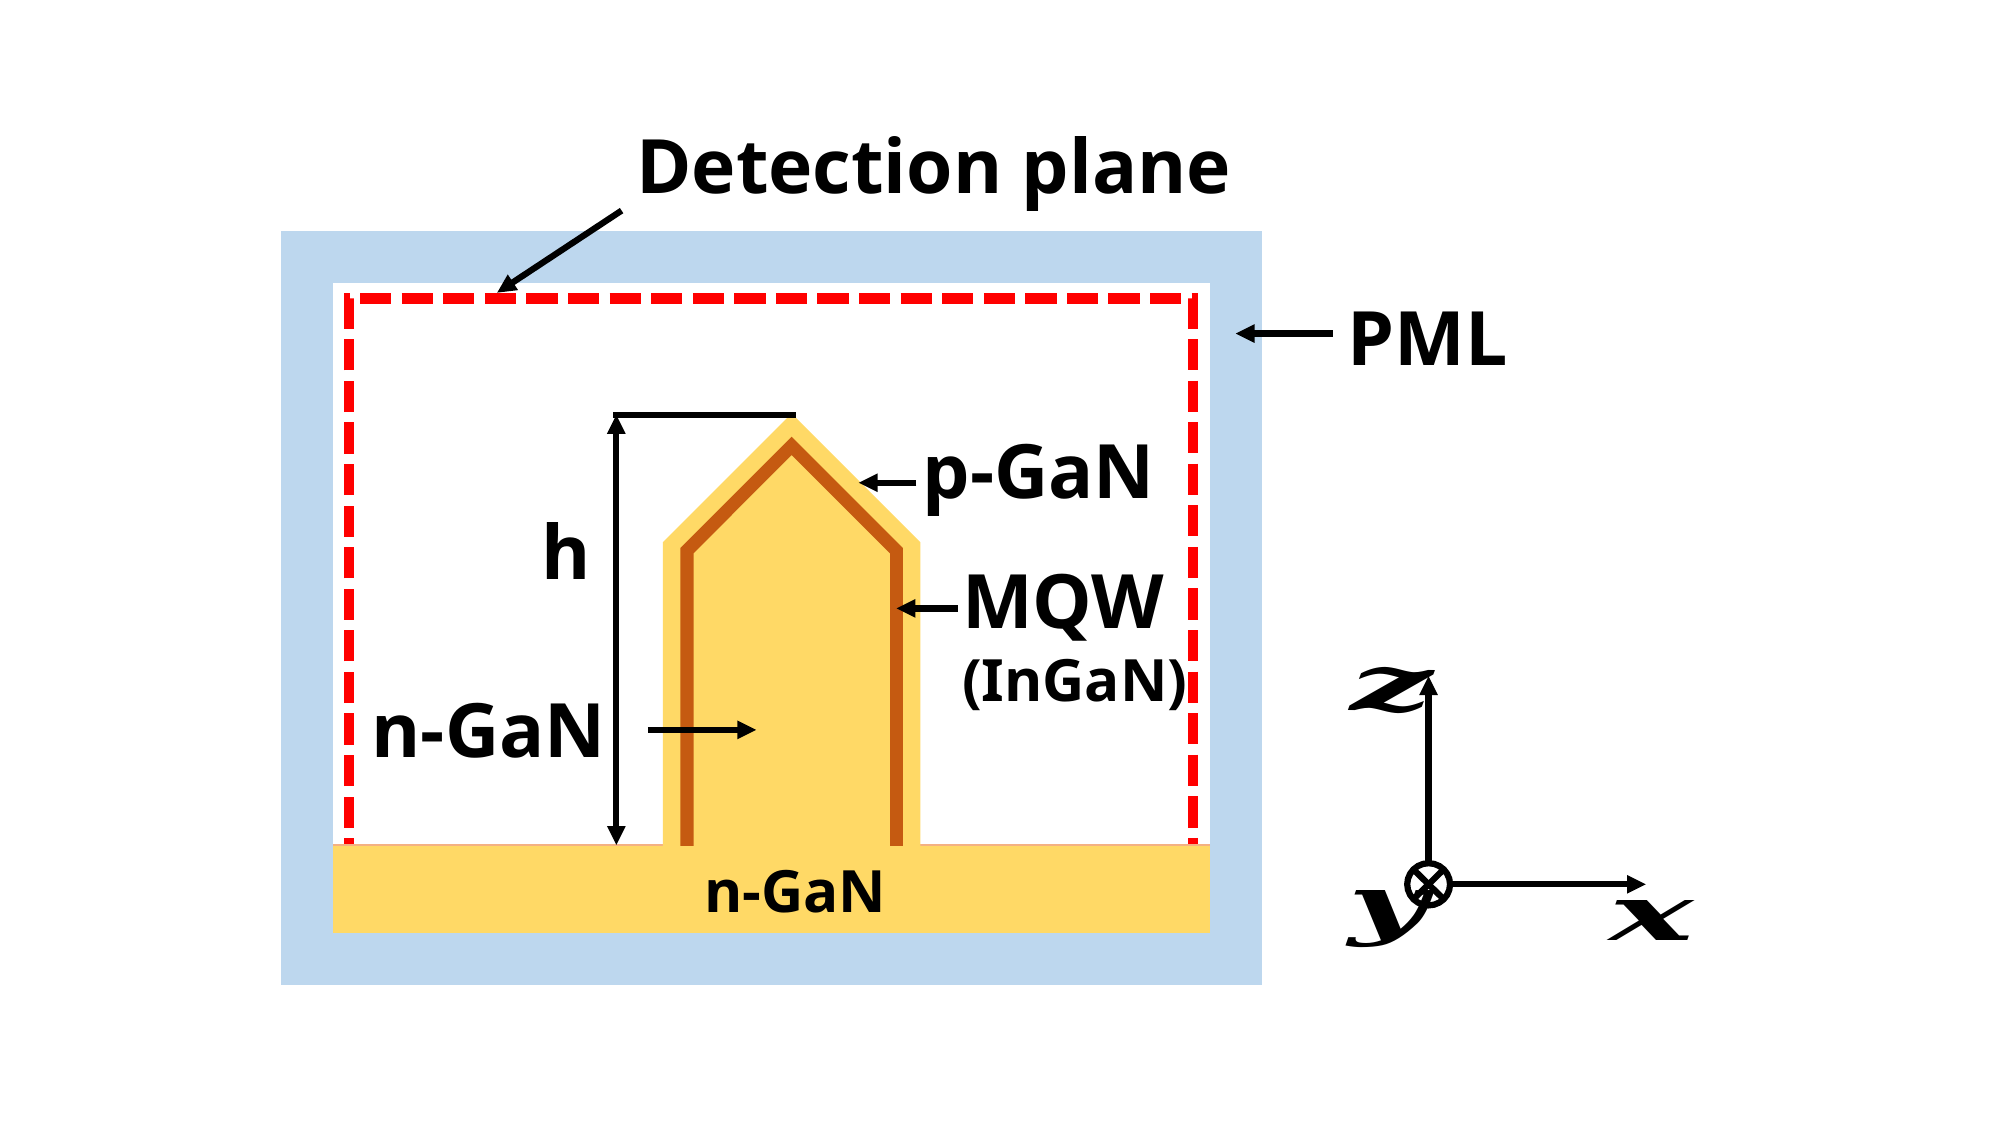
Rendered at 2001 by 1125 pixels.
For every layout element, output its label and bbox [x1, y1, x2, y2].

text_box [296, 110, 1704, 960]
